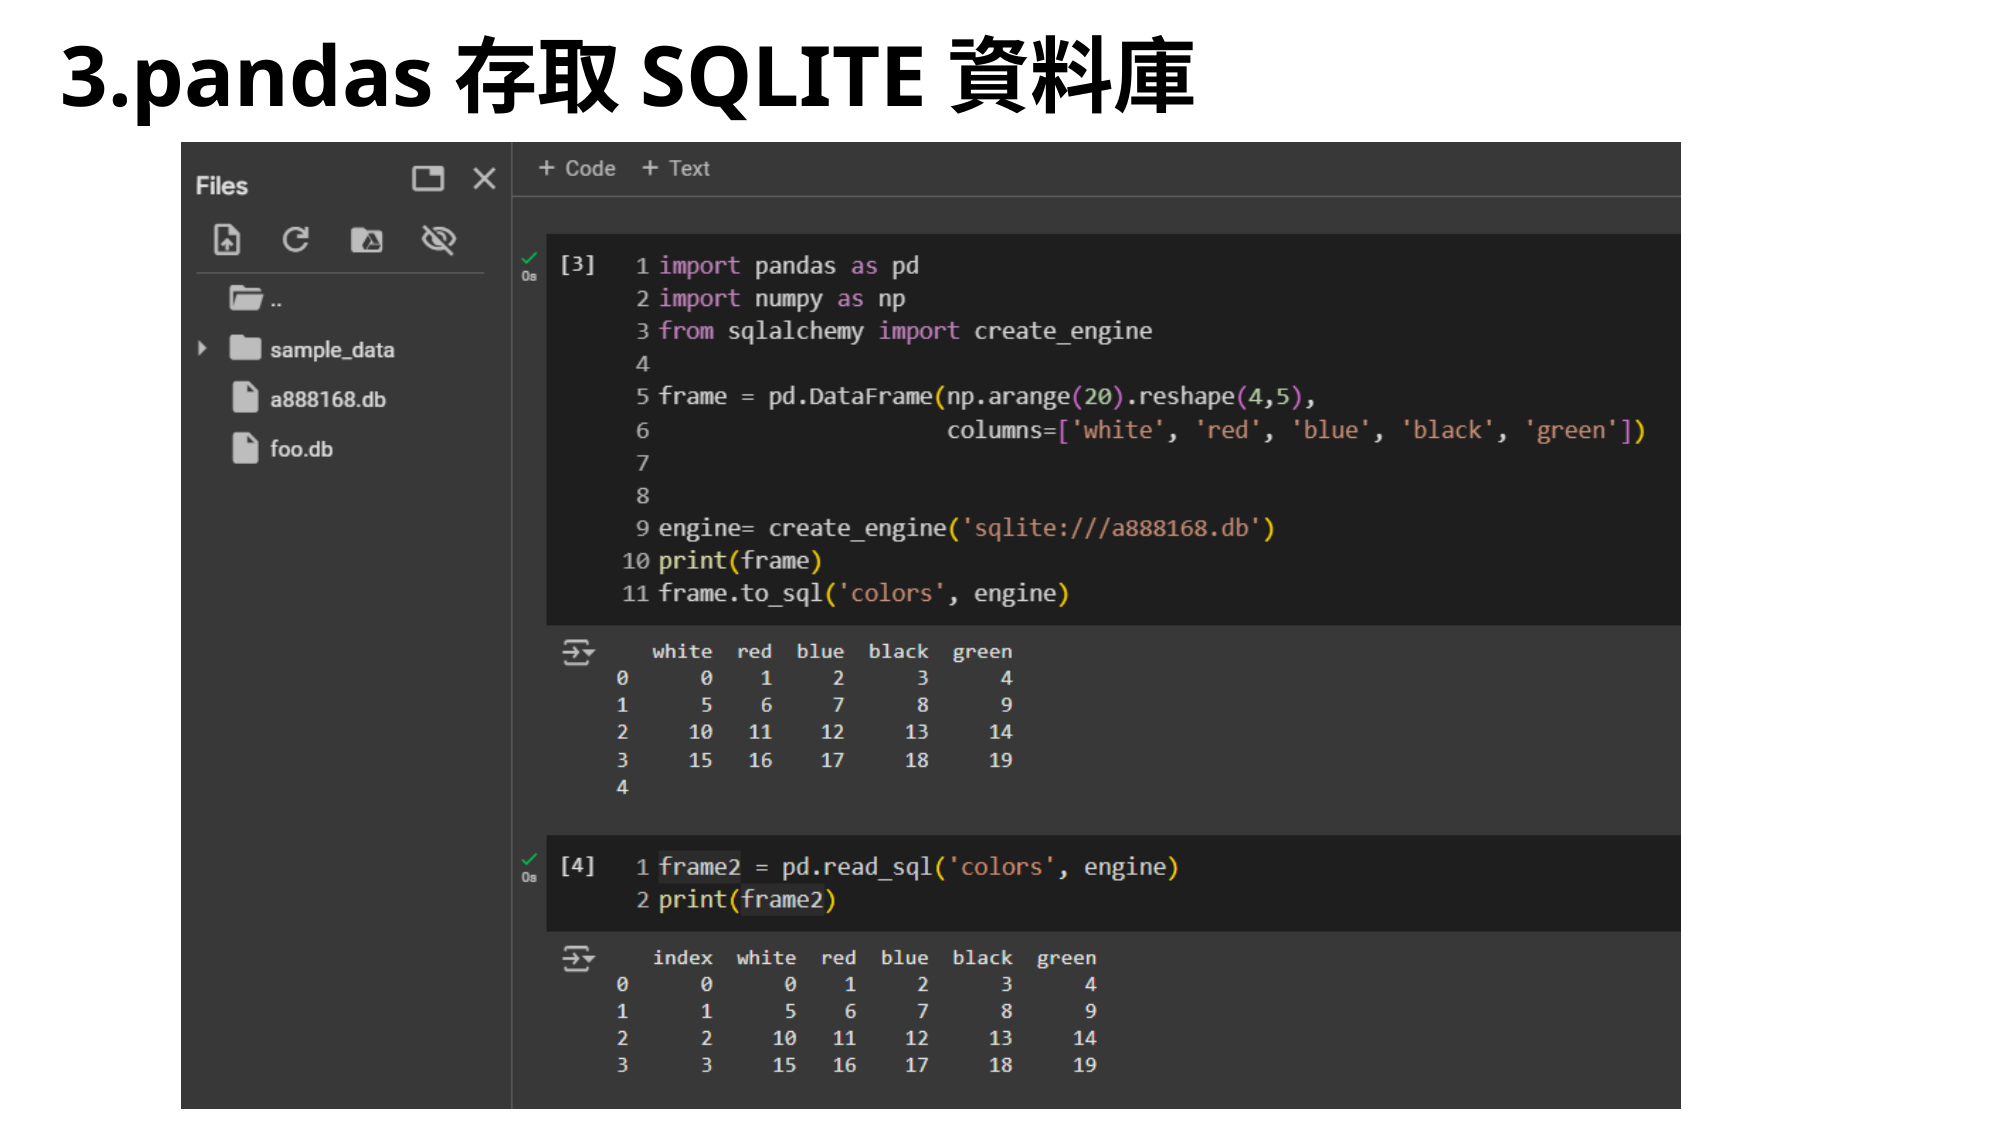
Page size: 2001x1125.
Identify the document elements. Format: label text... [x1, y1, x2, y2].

text_box 3.pandas存取SQLITE資料庫 [46, 16, 1366, 131]
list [180, 141, 1681, 1110]
